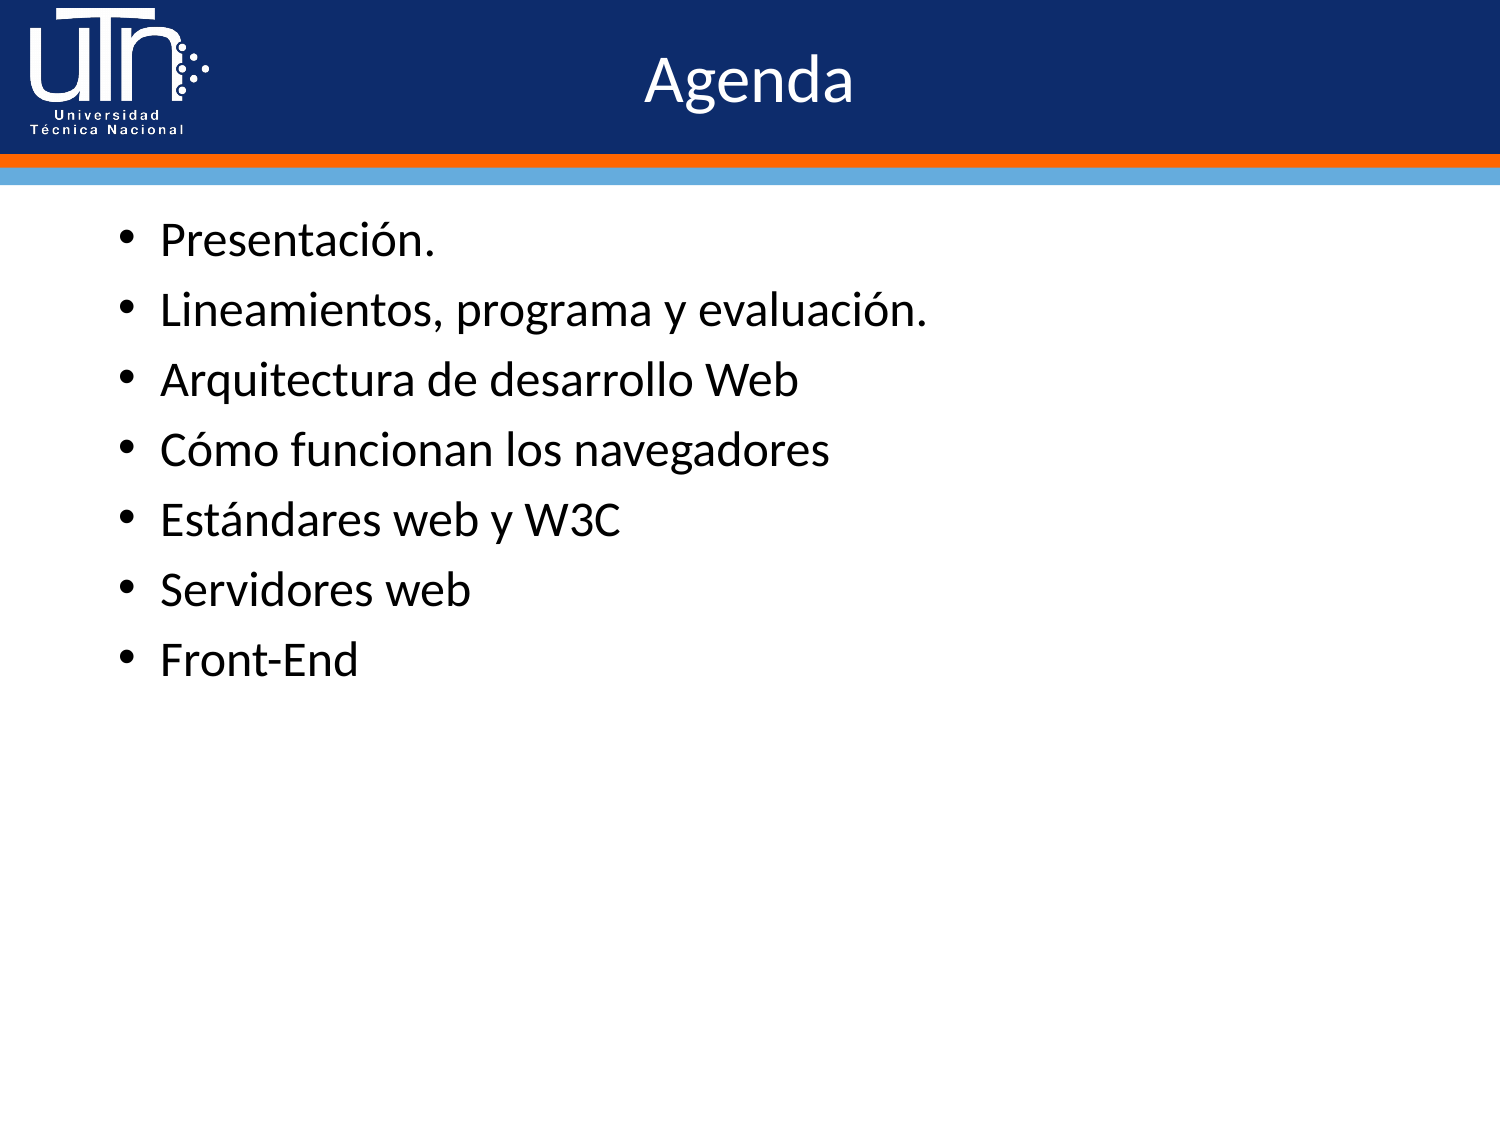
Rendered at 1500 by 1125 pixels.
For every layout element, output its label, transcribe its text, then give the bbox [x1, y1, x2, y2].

title Agenda [0, 0, 1500, 154]
list Presentación. Lineamientos, programa y evaluación. Arquitectura de desarrollo Web Cómo funcionan los navegadores Estándares web y W3C Servidores web Front-End [103, 198, 1397, 1012]
